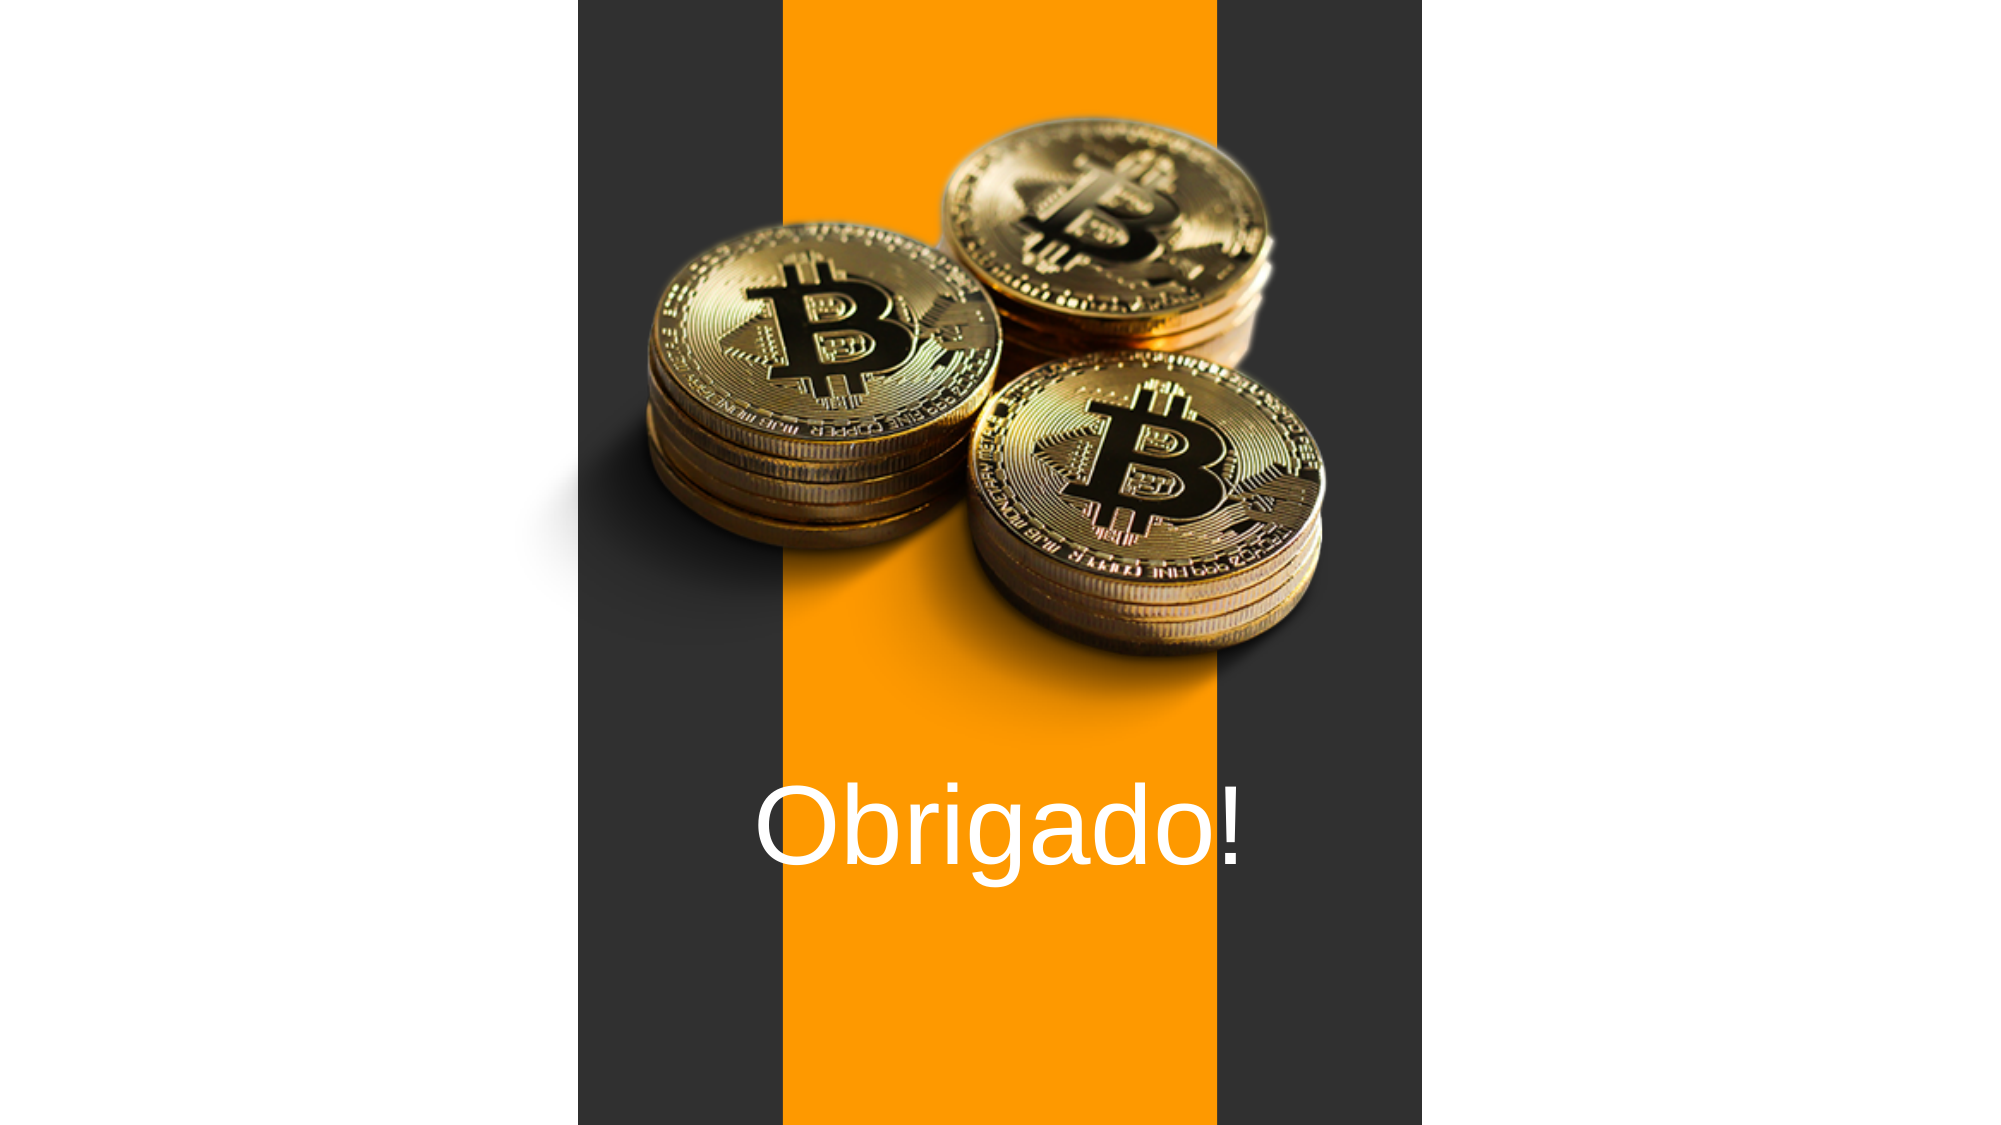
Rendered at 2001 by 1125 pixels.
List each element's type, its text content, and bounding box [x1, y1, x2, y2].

list Obrigado! [0, 781, 2000, 876]
picture [499, 105, 1333, 763]
